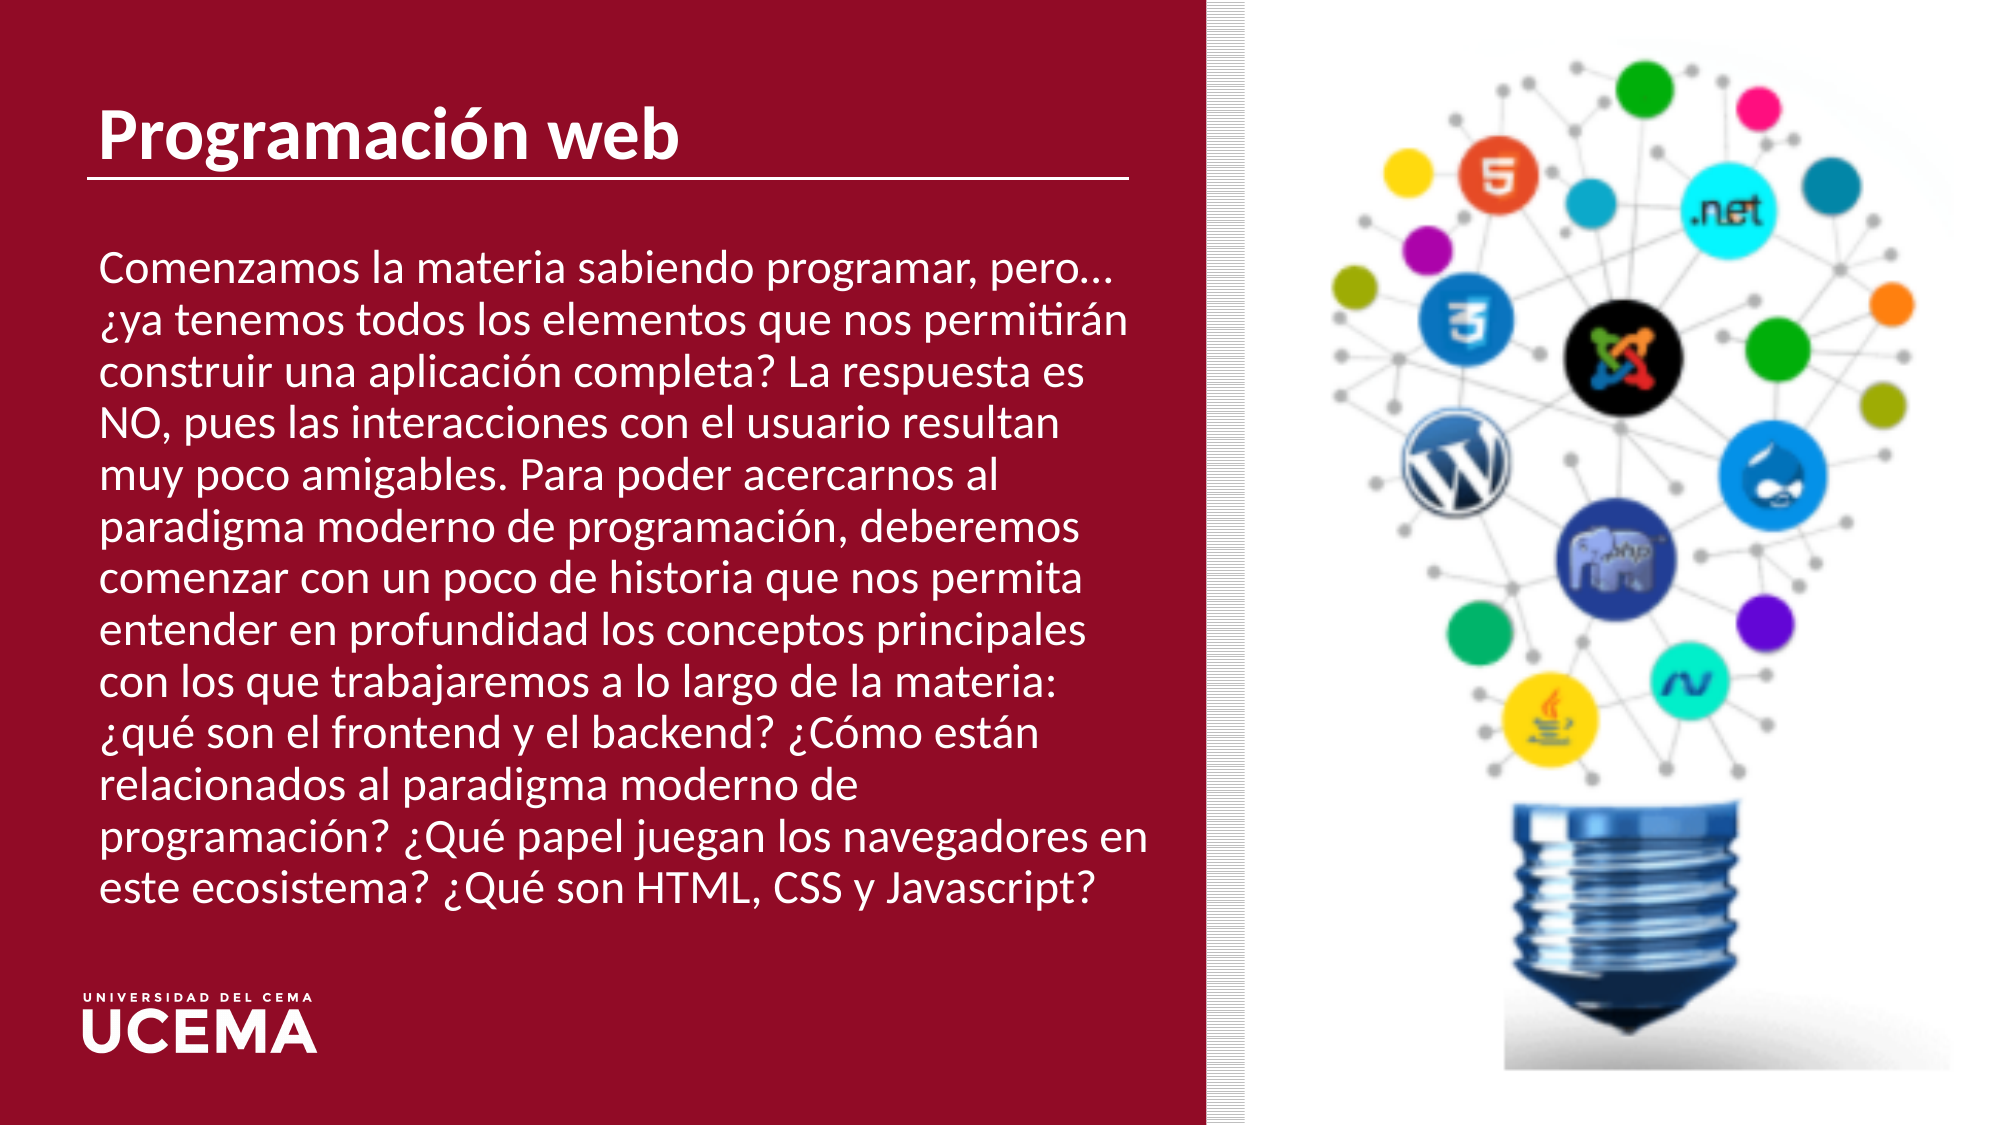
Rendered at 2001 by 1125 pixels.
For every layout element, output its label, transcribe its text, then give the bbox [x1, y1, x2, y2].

title Programación web [84, 87, 1129, 184]
list Comenzamos la materia sabiendo programar, pero… ¿ya tenemos todos los elementos que nos permitirán construir una aplicación completa? La respuesta es NO, pues las interacciones con el usuario resultan muy poco amigables. Para poder acercarnos al paradigma moderno de programación, deberemos comenzar con un poco de historia que nos permita entender en profundidad los conceptos principales con los que trabajaremos a lo largo de la materia: ¿qué son el frontend y el backend? ¿Cómo están relacionados al paradigma moderno de programación? ¿Qué papel juegan los navegadores en este ecosistema? ¿Qué son HTML, CSS y Javascript? [84, 235, 1171, 501]
picture [50, 946, 351, 1094]
picture [1249, 35, 2000, 1102]
